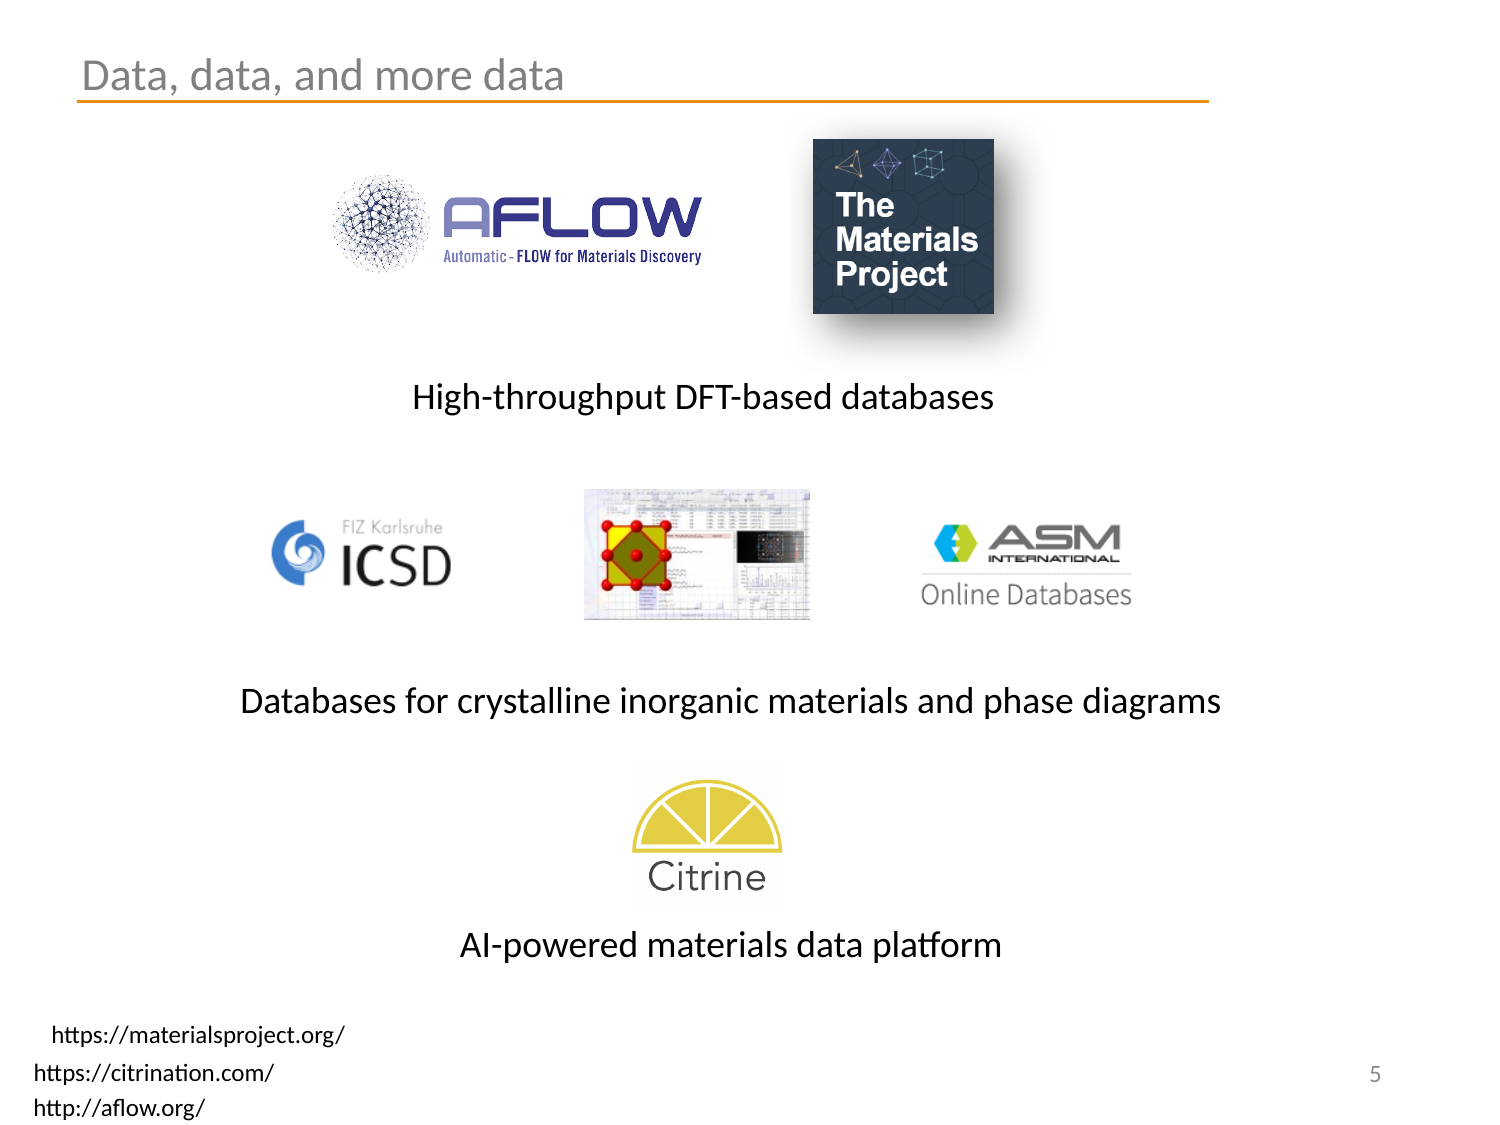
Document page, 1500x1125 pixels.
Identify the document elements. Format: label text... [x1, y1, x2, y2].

text_box https://citrination.com/ [18, 1049, 290, 1094]
text_box http://aflow.org/ [18, 1084, 221, 1125]
picture [584, 489, 810, 620]
text_box https://materialsproject.org/ [36, 1011, 361, 1056]
picture [630, 759, 784, 914]
picture [253, 504, 479, 604]
slide_number 5 [1059, 1042, 1397, 1103]
text_box Data, data, and more data [66, 37, 1347, 108]
text_box Databases for crystalline inorganic materials and phase diagrams [225, 668, 1249, 729]
picture [813, 139, 994, 314]
picture [327, 171, 703, 276]
text_box High-throughput DFT-based databases [397, 364, 1017, 425]
text_box AI-powered materials data platform [445, 912, 1029, 973]
picture [915, 519, 1141, 620]
